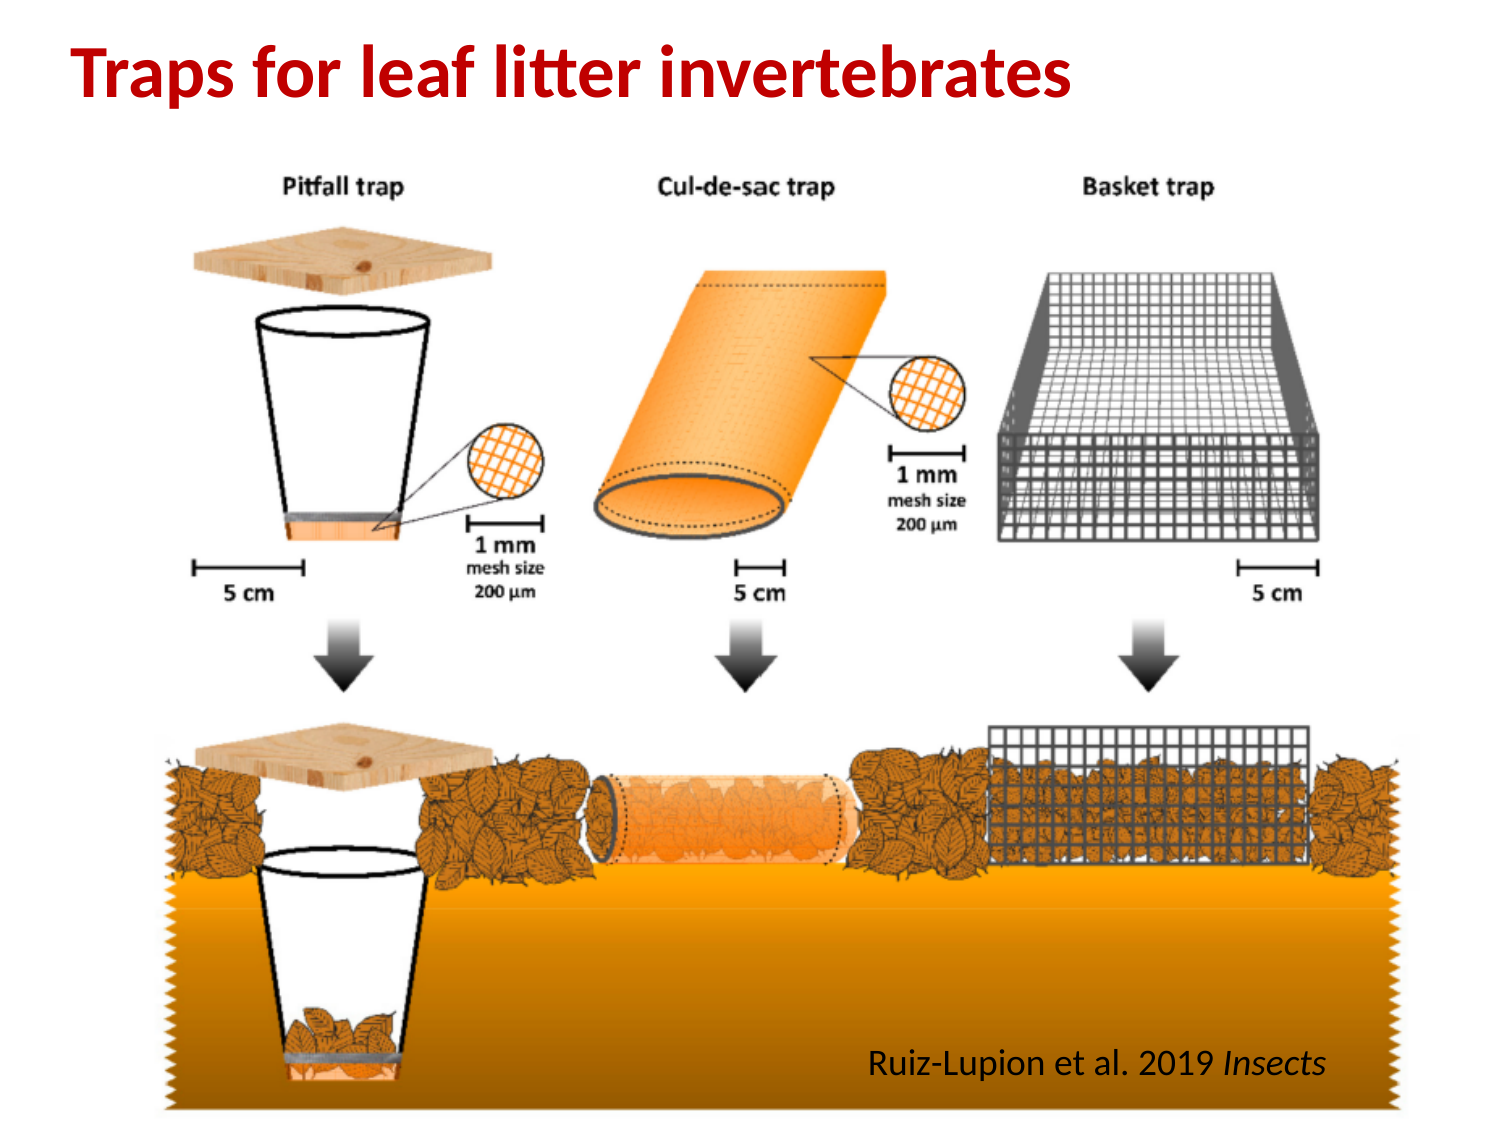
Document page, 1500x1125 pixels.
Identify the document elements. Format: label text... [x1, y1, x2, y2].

text_box Traps for leaf litter invertebrates [56, 15, 1208, 120]
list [86, 127, 1420, 1125]
